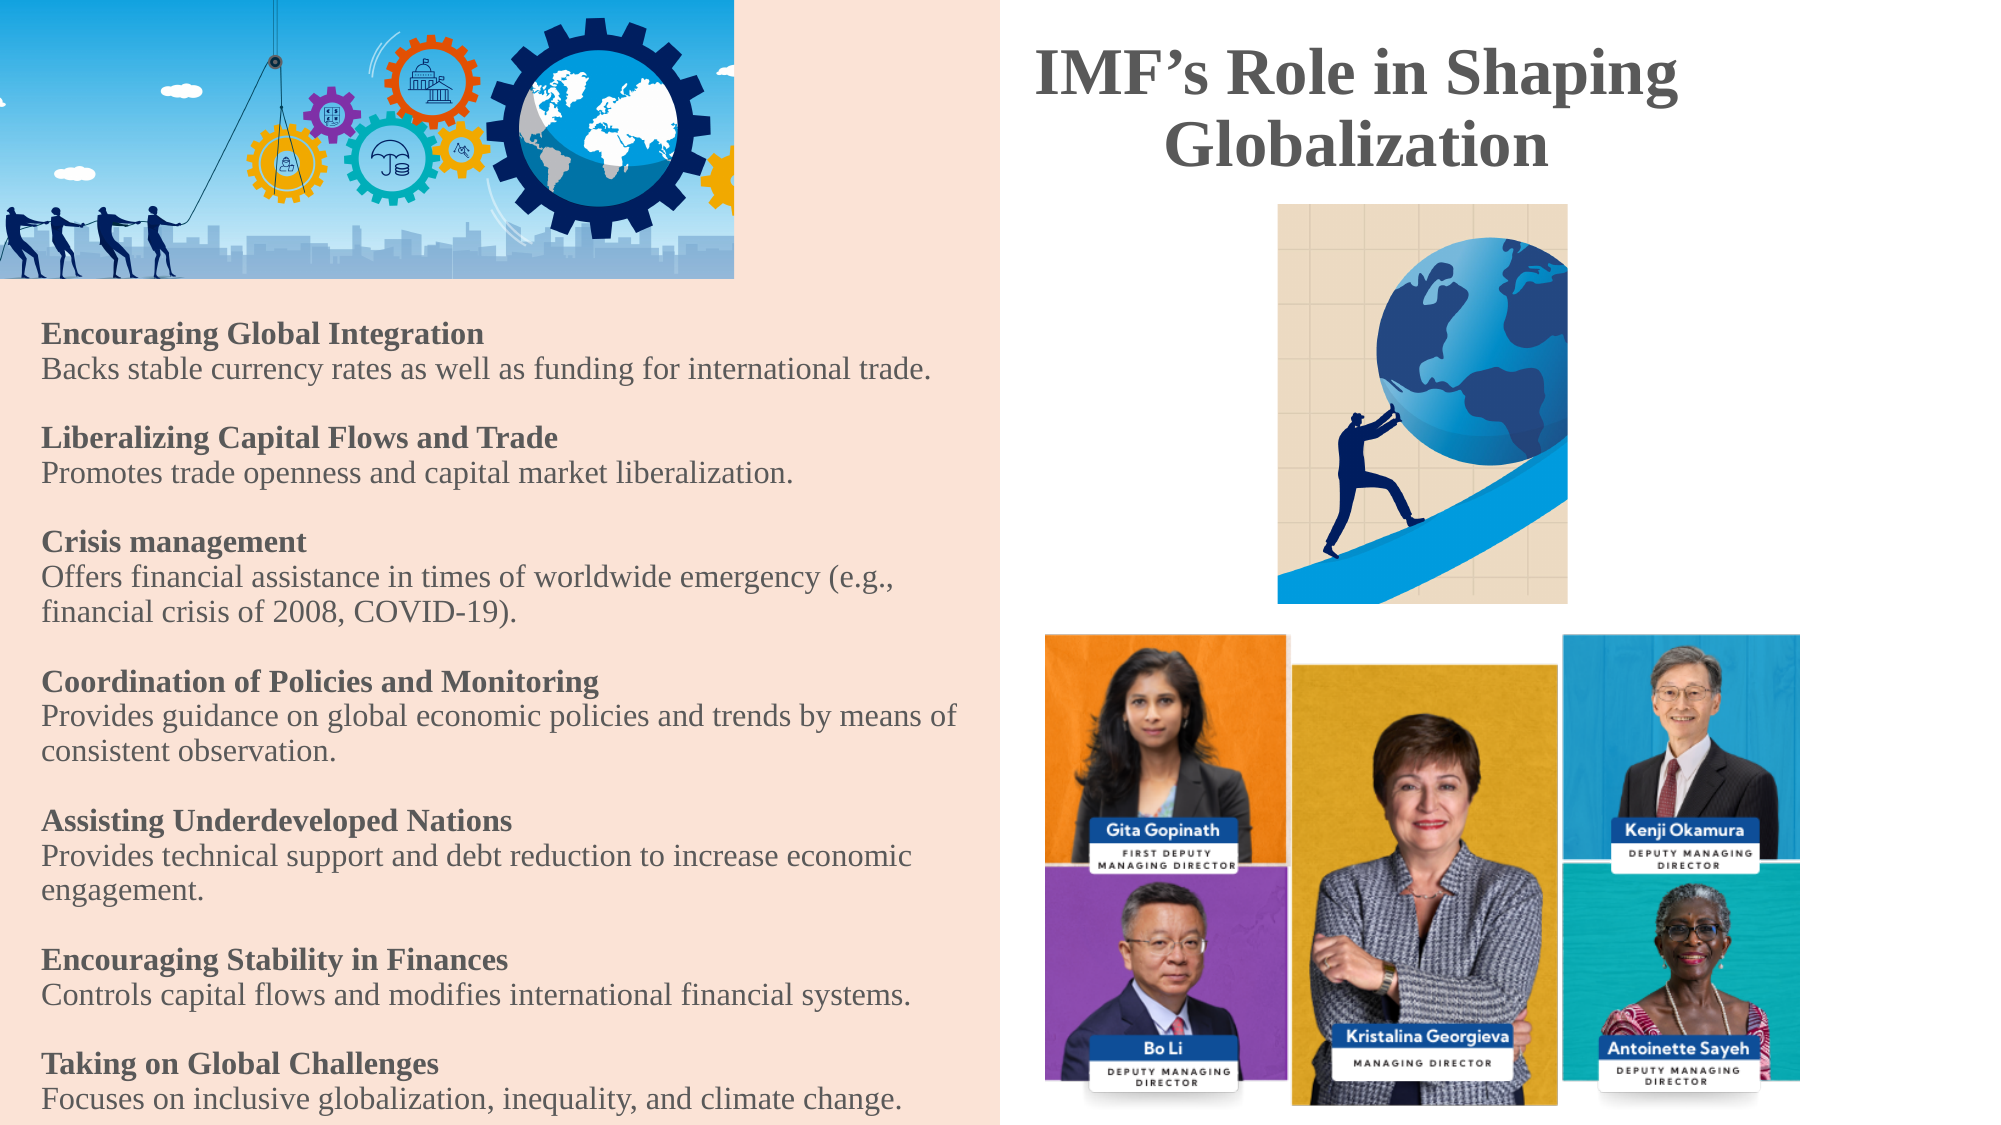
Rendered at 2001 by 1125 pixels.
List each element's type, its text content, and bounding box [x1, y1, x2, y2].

text_box [1001, 0, 2000, 1125]
text_box [0, 0, 1001, 1125]
picture [0, 0, 735, 282]
list Encouraging Global Integration Backs stable currency rates as well as funding for international trade. Liberalizing Capital Flows and Trade Promotes trade openness and capital market liberalization. Crisis management Offers financial assistance in times of worldwide emergency (e.g., financial crisis of 2008, COVID-19). Coordination of Policies and Monitoring Provides guidance on global economic policies and trends by means of consistent observation. Assisting Underdeveloped Nations Provides technical support and debt reduction to increase economic engagement. Encouraging Stability in Finances Controls capital flows and modifies international financial systems. Taking on Global Challenges Focuses on inclusive globalization, inequality, and climate change. [26, 308, 974, 1125]
picture [1044, 204, 1801, 1125]
title IMF’s Role in Shaping Globalization [999, 6, 1715, 189]
